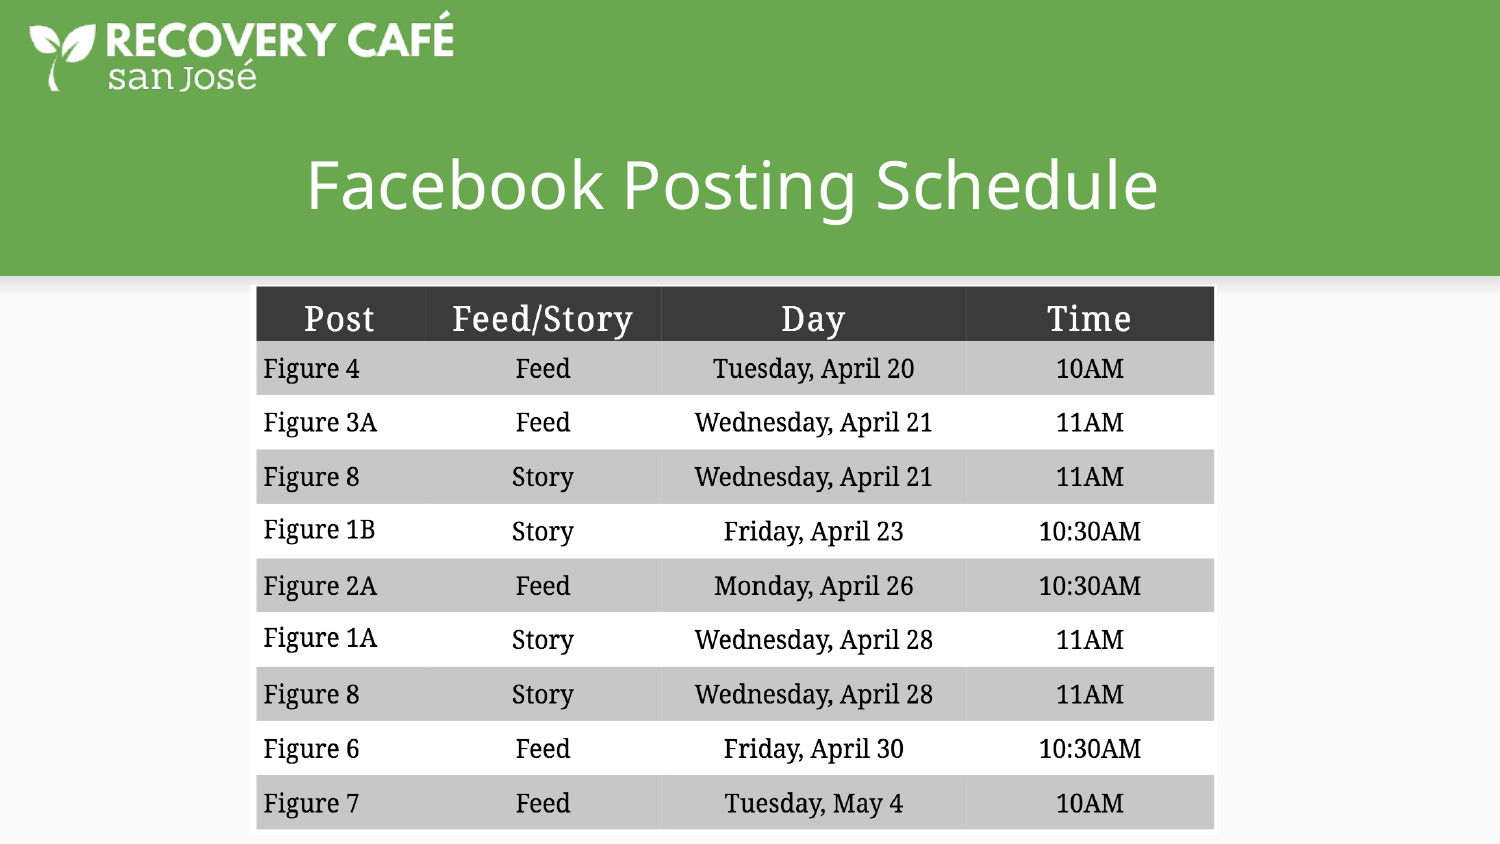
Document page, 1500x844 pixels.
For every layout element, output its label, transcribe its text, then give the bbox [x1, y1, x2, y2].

title Facebook Posting Schedule [58, 111, 1408, 238]
picture [0, 0, 490, 112]
picture [249, 285, 1217, 836]
